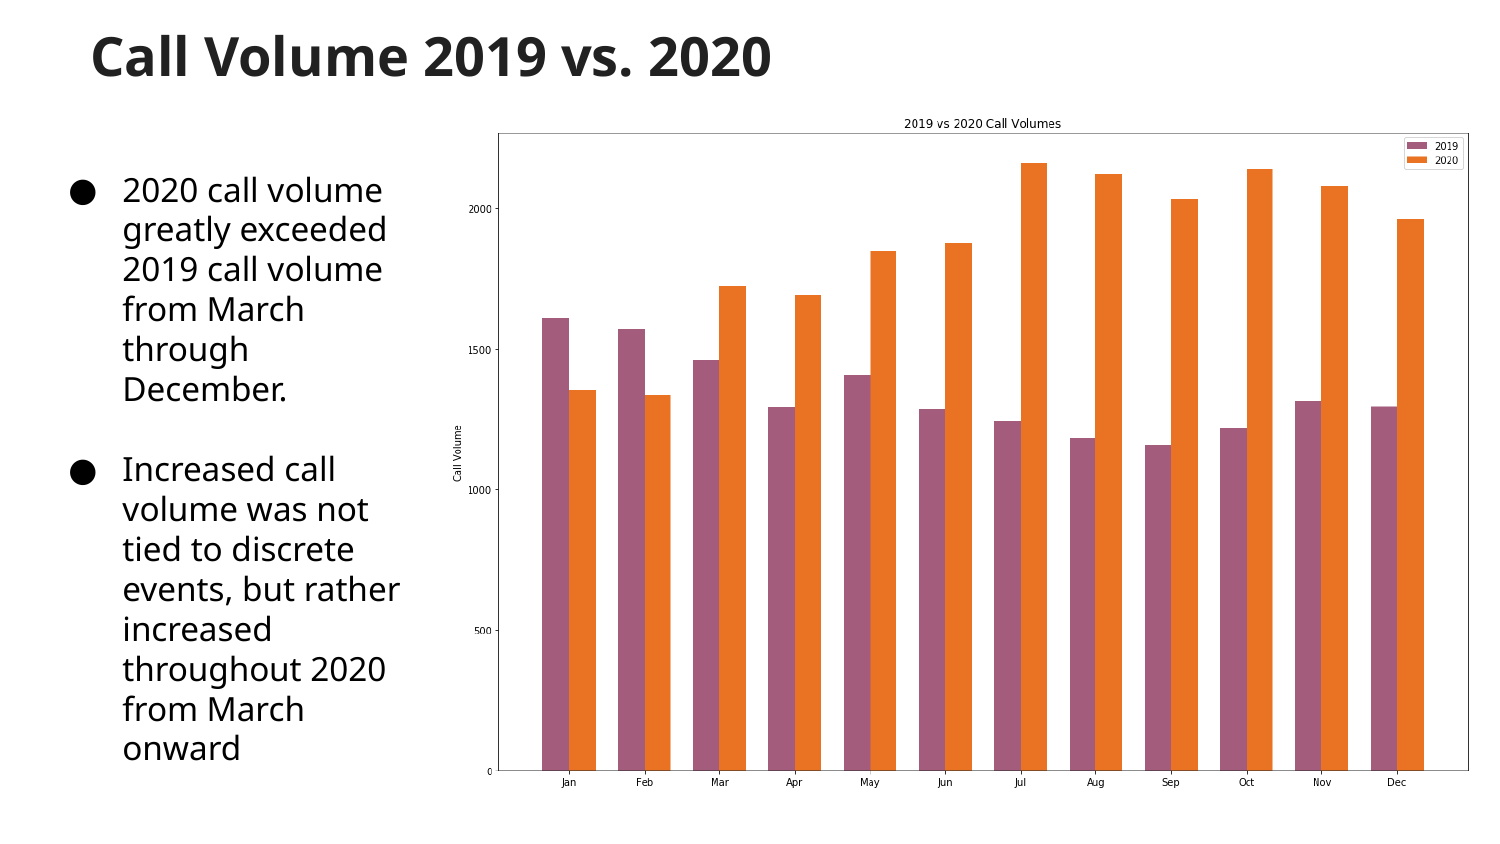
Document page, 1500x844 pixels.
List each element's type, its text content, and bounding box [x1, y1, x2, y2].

picture [446, 110, 1473, 793]
text_box 2020 call volume greatly exceeded 2019 call volume from March through December. Increased call volume was not tied to discrete events, but rather increased throughout 2020 from March onward [32, 153, 423, 783]
title Call Volume 2019 vs. 2020 [75, 7, 1473, 102]
